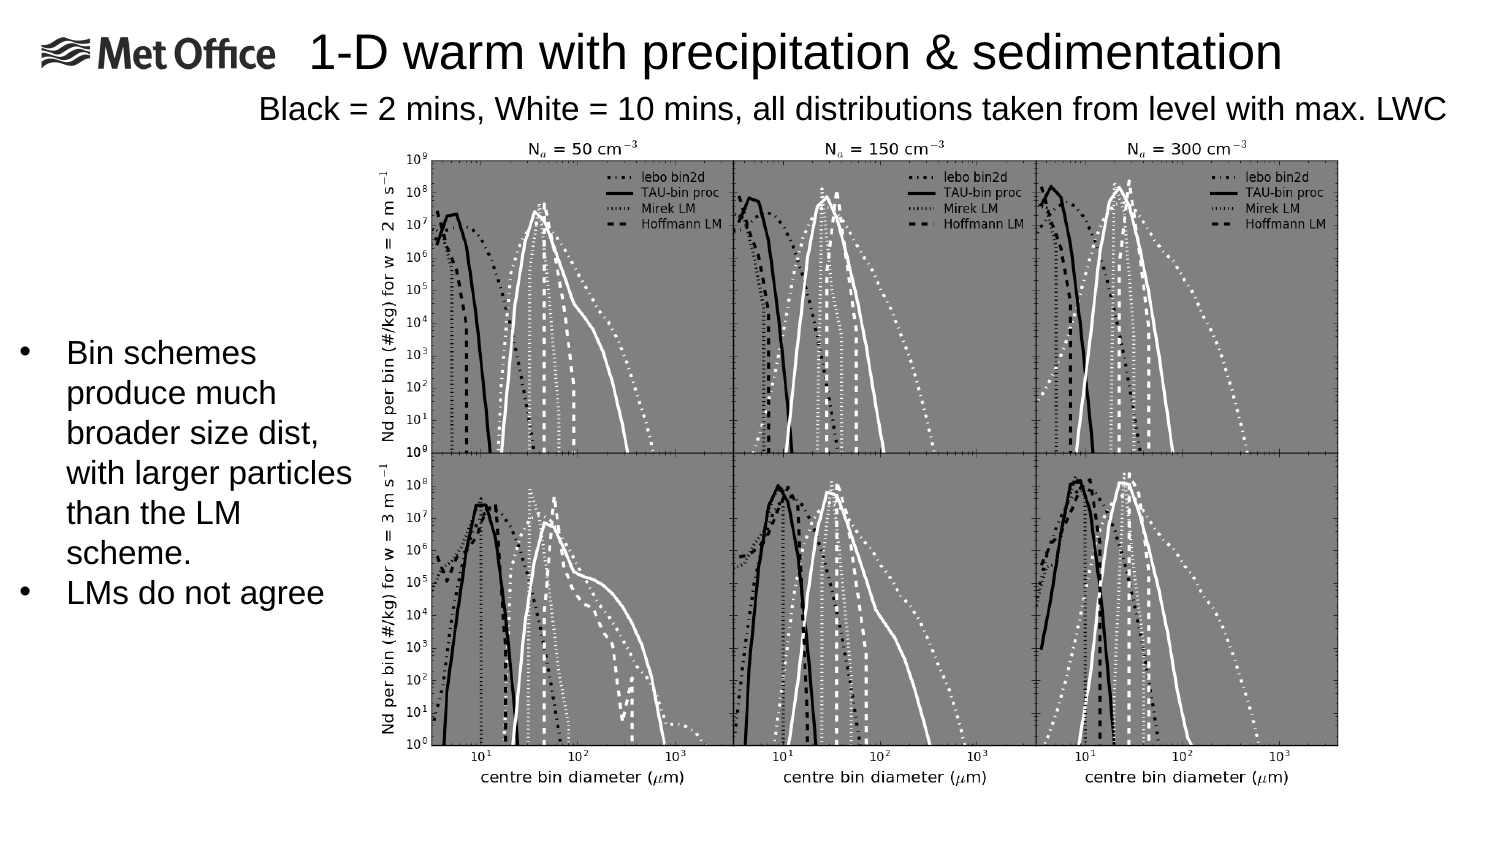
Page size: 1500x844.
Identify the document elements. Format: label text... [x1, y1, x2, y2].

text_box Bin schemes produce much broader size dist, with larger particles than the LM scheme. LMs do not agree [4, 323, 280, 619]
text_box Black = 2 mins, White = 10 mins, all distributions taken from level with max. LWC [243, 79, 1500, 135]
picture [285, 87, 1454, 818]
picture [10, 6, 233, 100]
text_box 1-D warm with precipitation & sedimentation [233, 0, 1348, 135]
